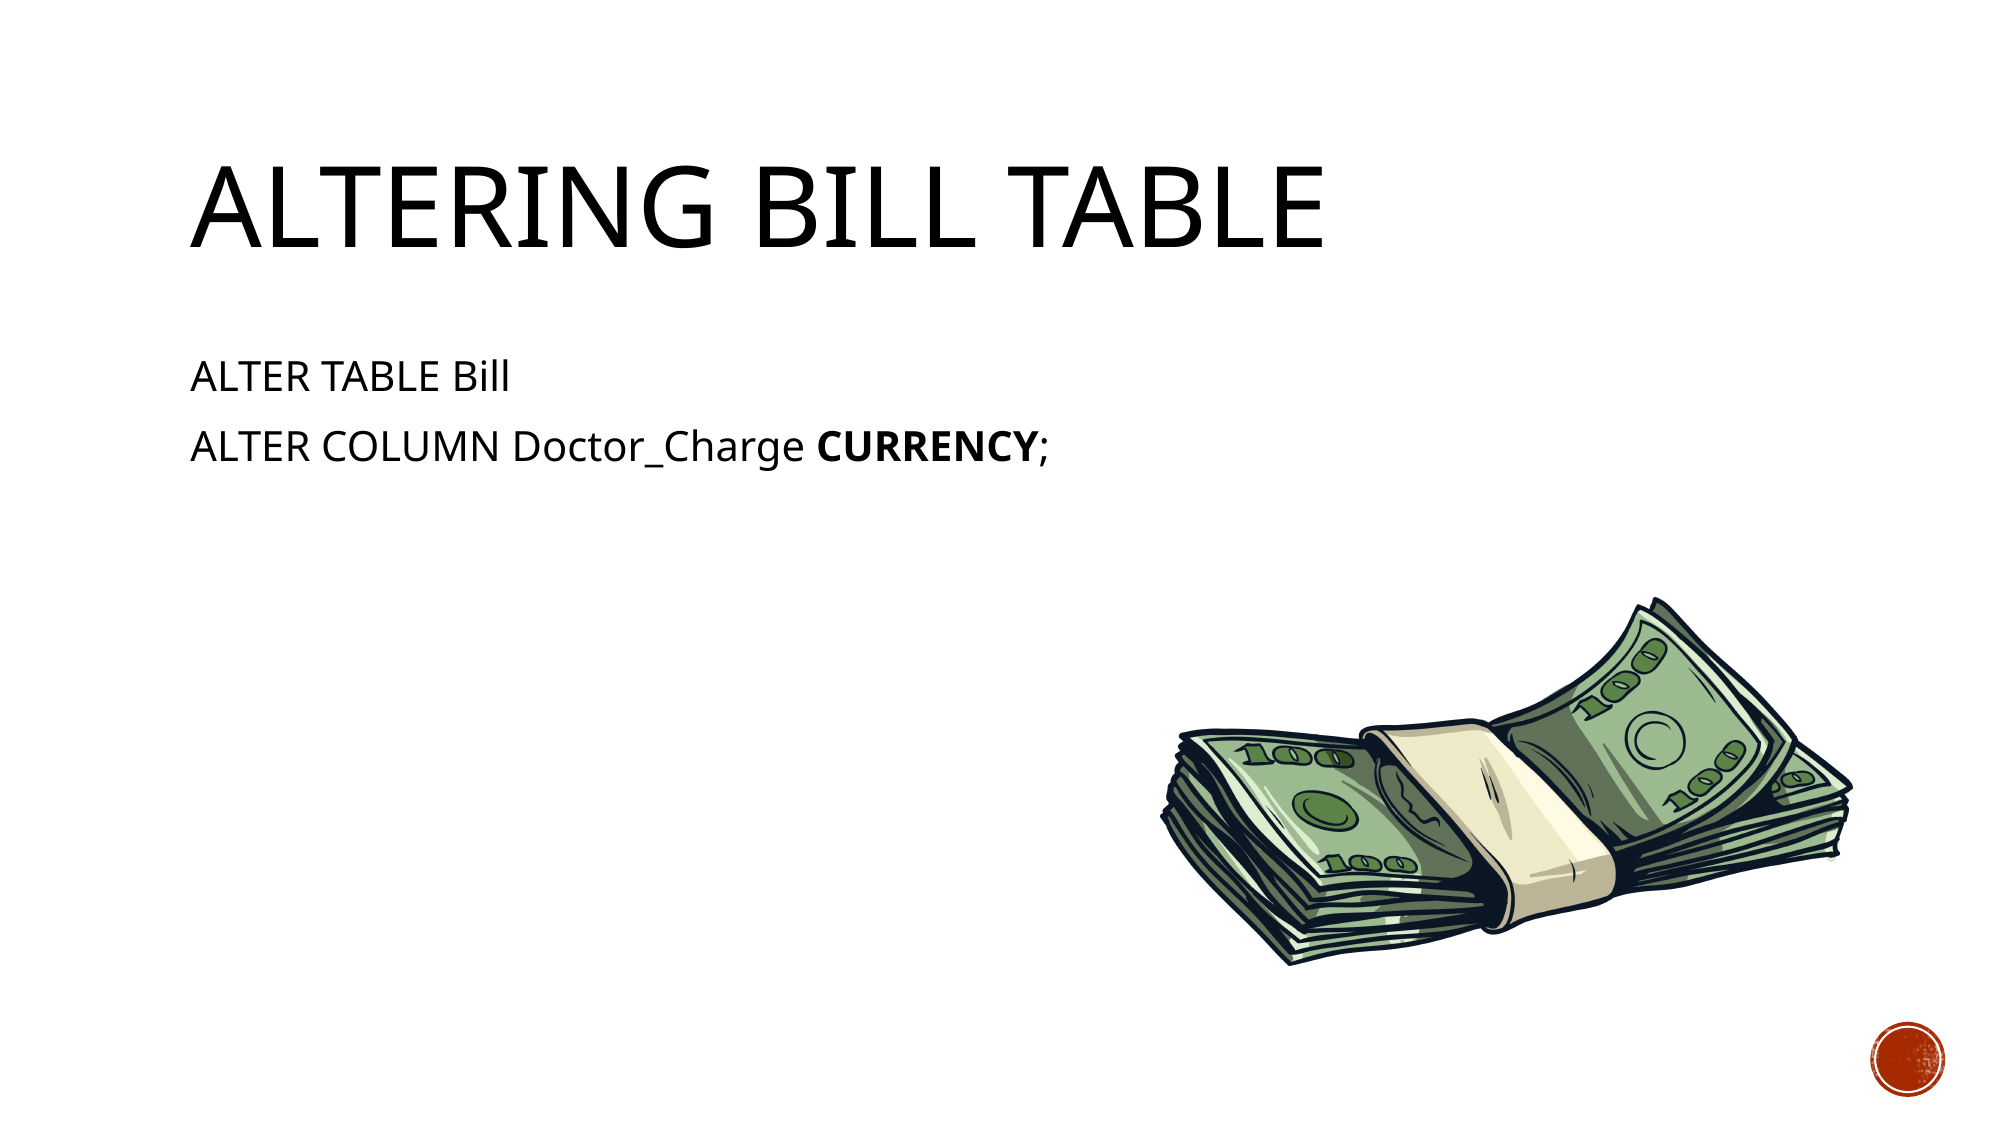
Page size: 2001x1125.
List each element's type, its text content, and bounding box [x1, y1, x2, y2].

picture [1160, 597, 1853, 966]
list ALTER TABLE Bill ALTER COLUMN Doctor_Charge CURRENCY; [175, 348, 1826, 1013]
title Altering Bill table [175, 79, 1826, 344]
